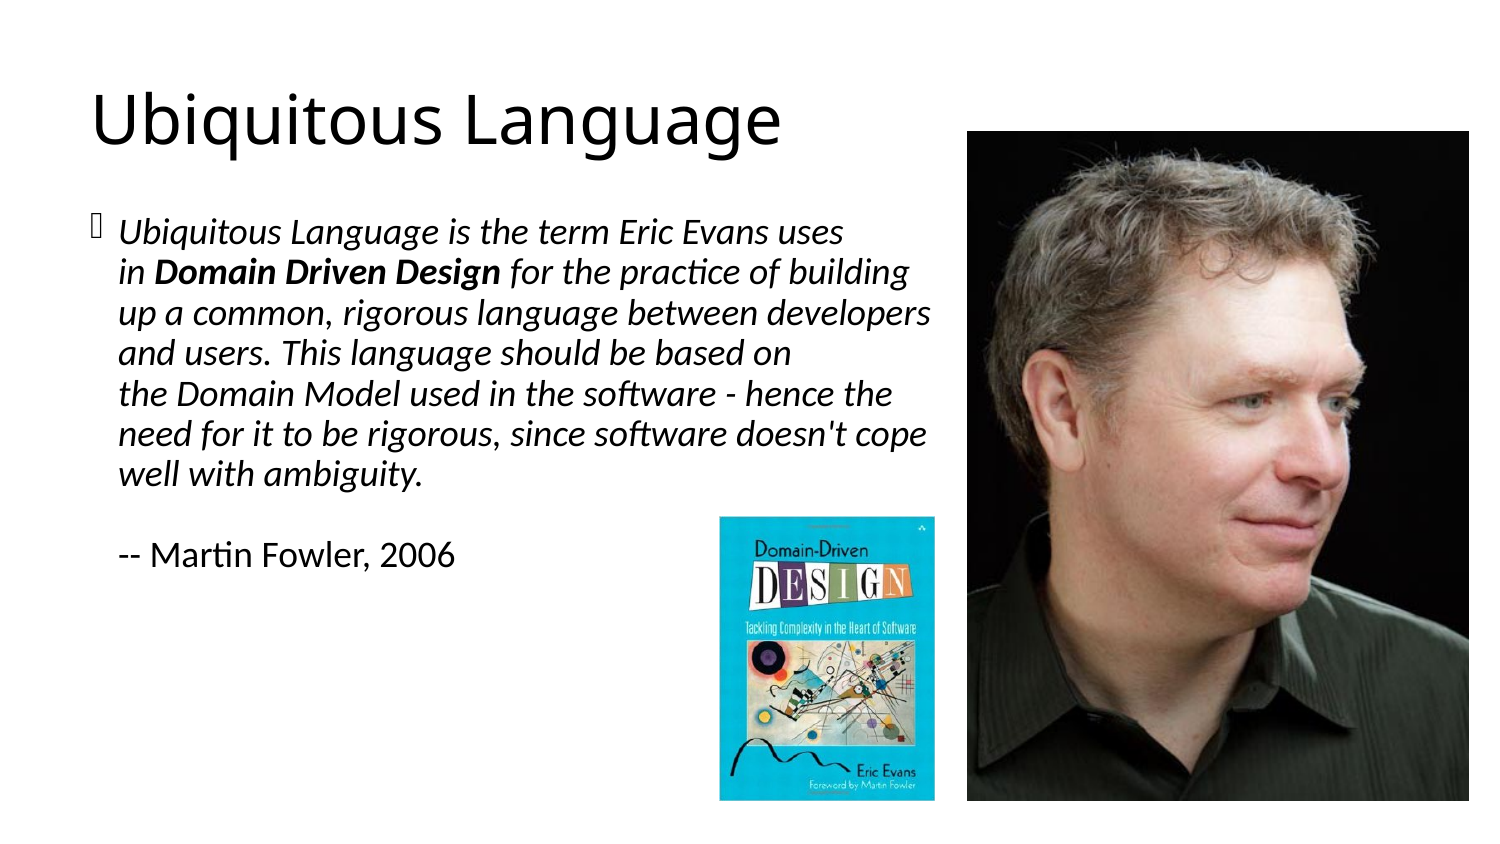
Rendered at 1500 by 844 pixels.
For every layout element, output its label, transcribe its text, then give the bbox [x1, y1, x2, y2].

title Ubiquitous Language [75, 33, 1425, 175]
list Ubiquitous Language is the term Eric Evans uses in Domain Driven Design for the practice of building up a common, rigorous language between developers and users. This language should be based on the Domain Model used in the software - hence the need for it to be rigorous, since software doesn't cope well with ambiguity. -- Martin Fowler, 2006 [75, 196, 968, 808]
picture [966, 131, 1469, 801]
picture [719, 516, 935, 801]
